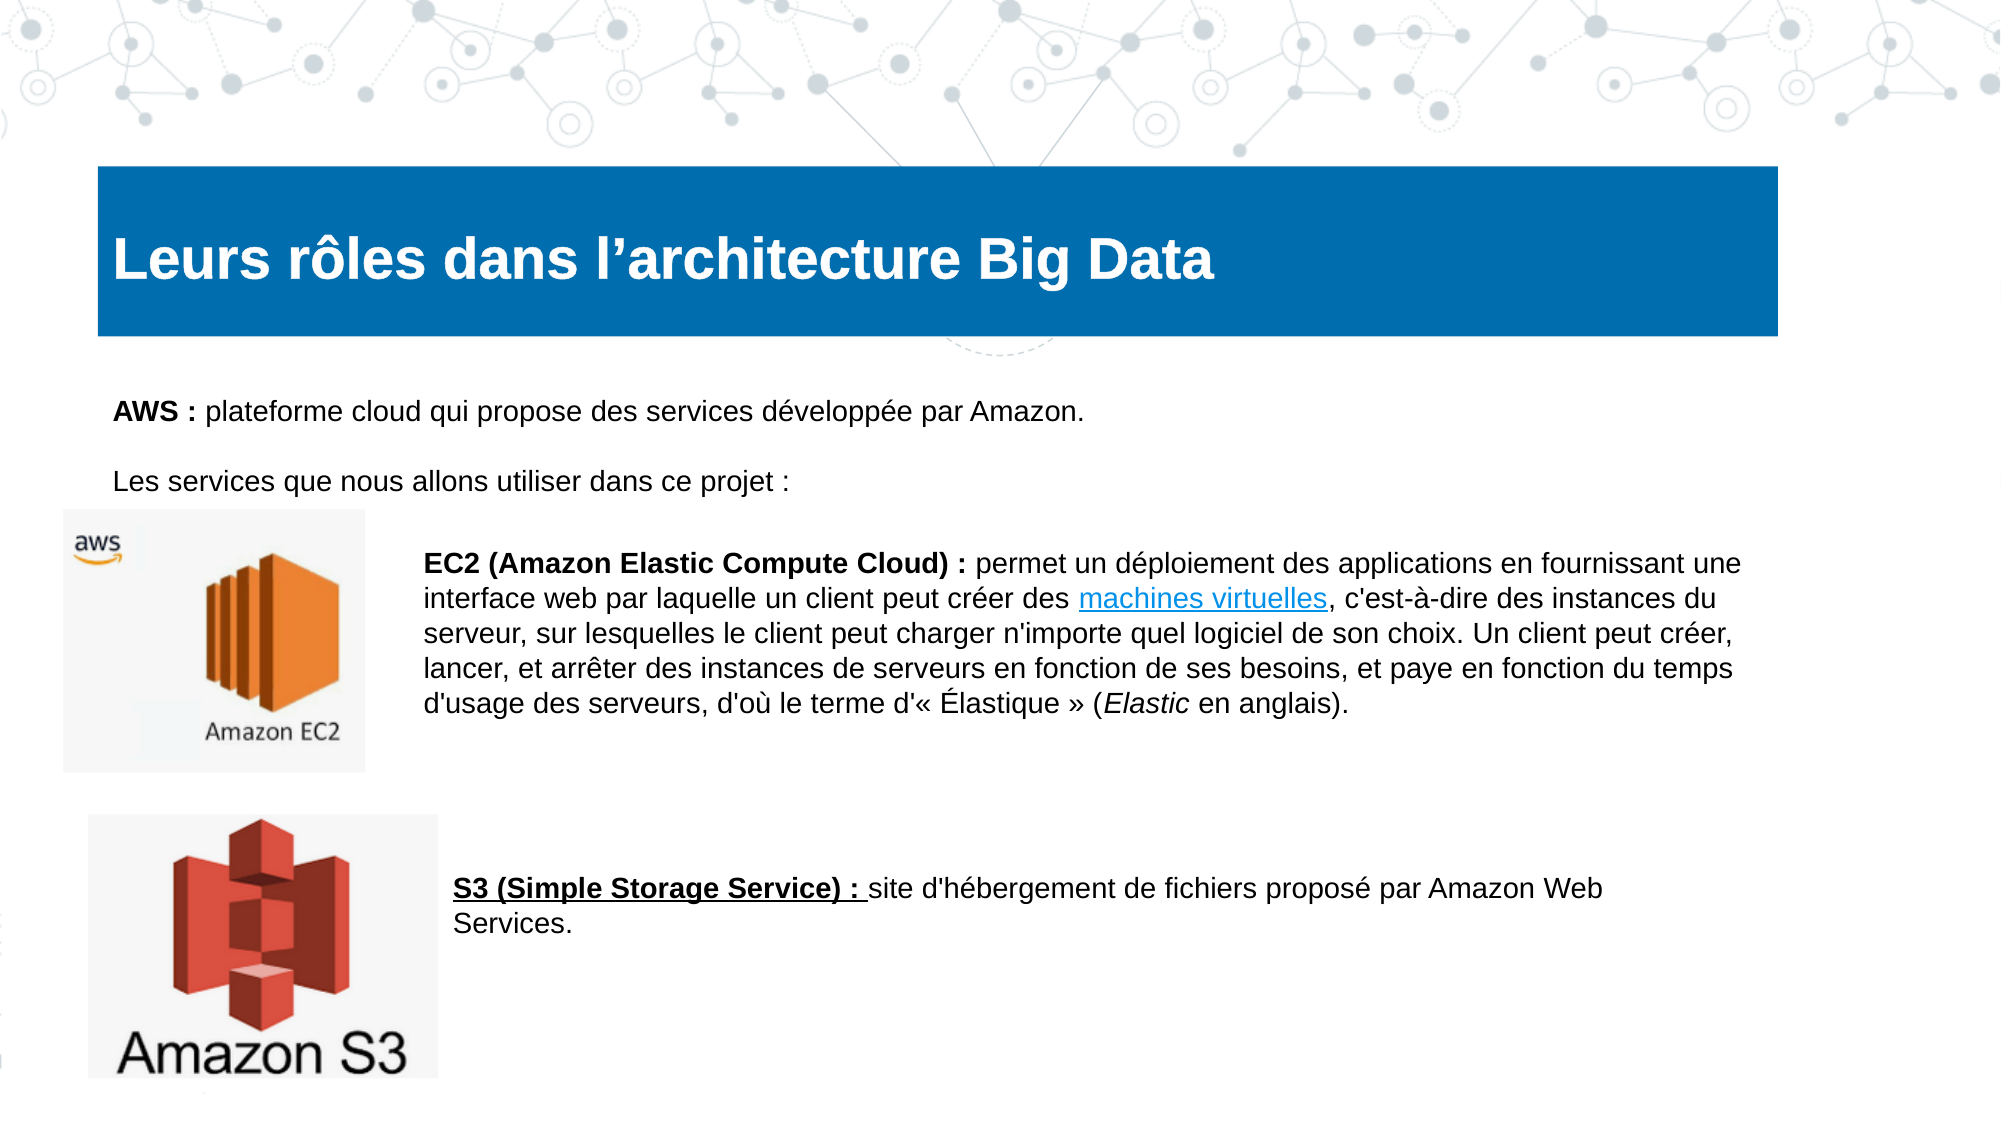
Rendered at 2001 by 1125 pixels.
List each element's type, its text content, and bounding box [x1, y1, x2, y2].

text_box AWS : plateforme cloud qui propose des services développée par Amazon. Les services que nous allons utiliser dans ce projet : [97, 384, 1985, 575]
text_box S3 (Simple Storage Service) : site d'hébergement de fichiers proposé par Amazon Web Services. [444, 862, 1695, 947]
text_box EC2 (Amazon Elastic Compute Cloud) : permet un déploiement des applications en fournissant une interface web par laquelle un client peut créer des machines virtuelles, c'est-à-dire des instances du serveur, sur lesquelles le client peut charger n'importe quel logiciel de son choix. Un client peut créer, lancer, et arrêter des instances de serveurs en fonction de ses besoins, et paye en fonction du temps d'usage des serveurs, d'où le terme d'« Élastique » (Elastic en anglais). [408, 536, 1761, 727]
text_box Leurs rôles dans l’architecture Big Data [97, 166, 1778, 337]
picture [0, 0, 2001, 1125]
